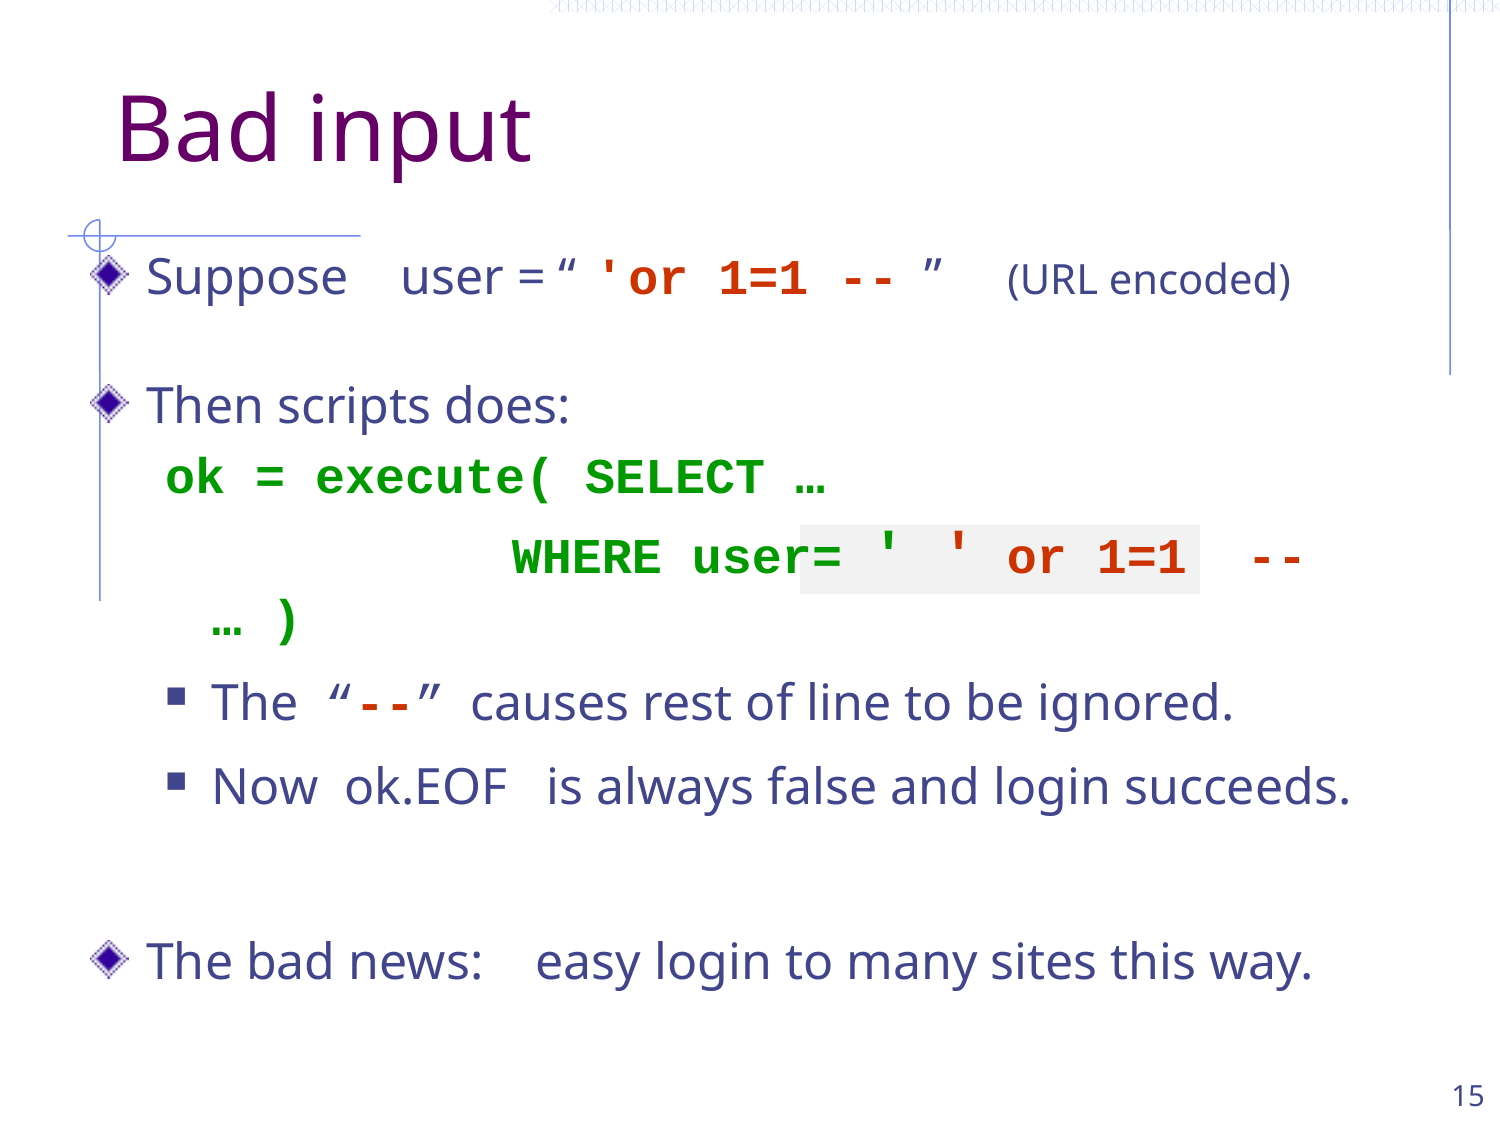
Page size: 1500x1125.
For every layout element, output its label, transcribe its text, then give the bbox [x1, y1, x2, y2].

picture [90, 255, 129, 295]
list Suppose user = “ ' or 1=1 -- ” (URL encoded) Then scripts does: ok = execute( SELECT … WHERE user= ' ' or 1=1 -- … ) The “--” causes rest of line to be ignored. Now ok.EOF is always false and login succeeds. The bad news: easy login to many sites this way. [74, 237, 1438, 1101]
picture [90, 384, 129, 423]
picture [90, 940, 129, 979]
slide_number 15 [1187, 1049, 1500, 1125]
title Bad input [99, 49, 1376, 188]
